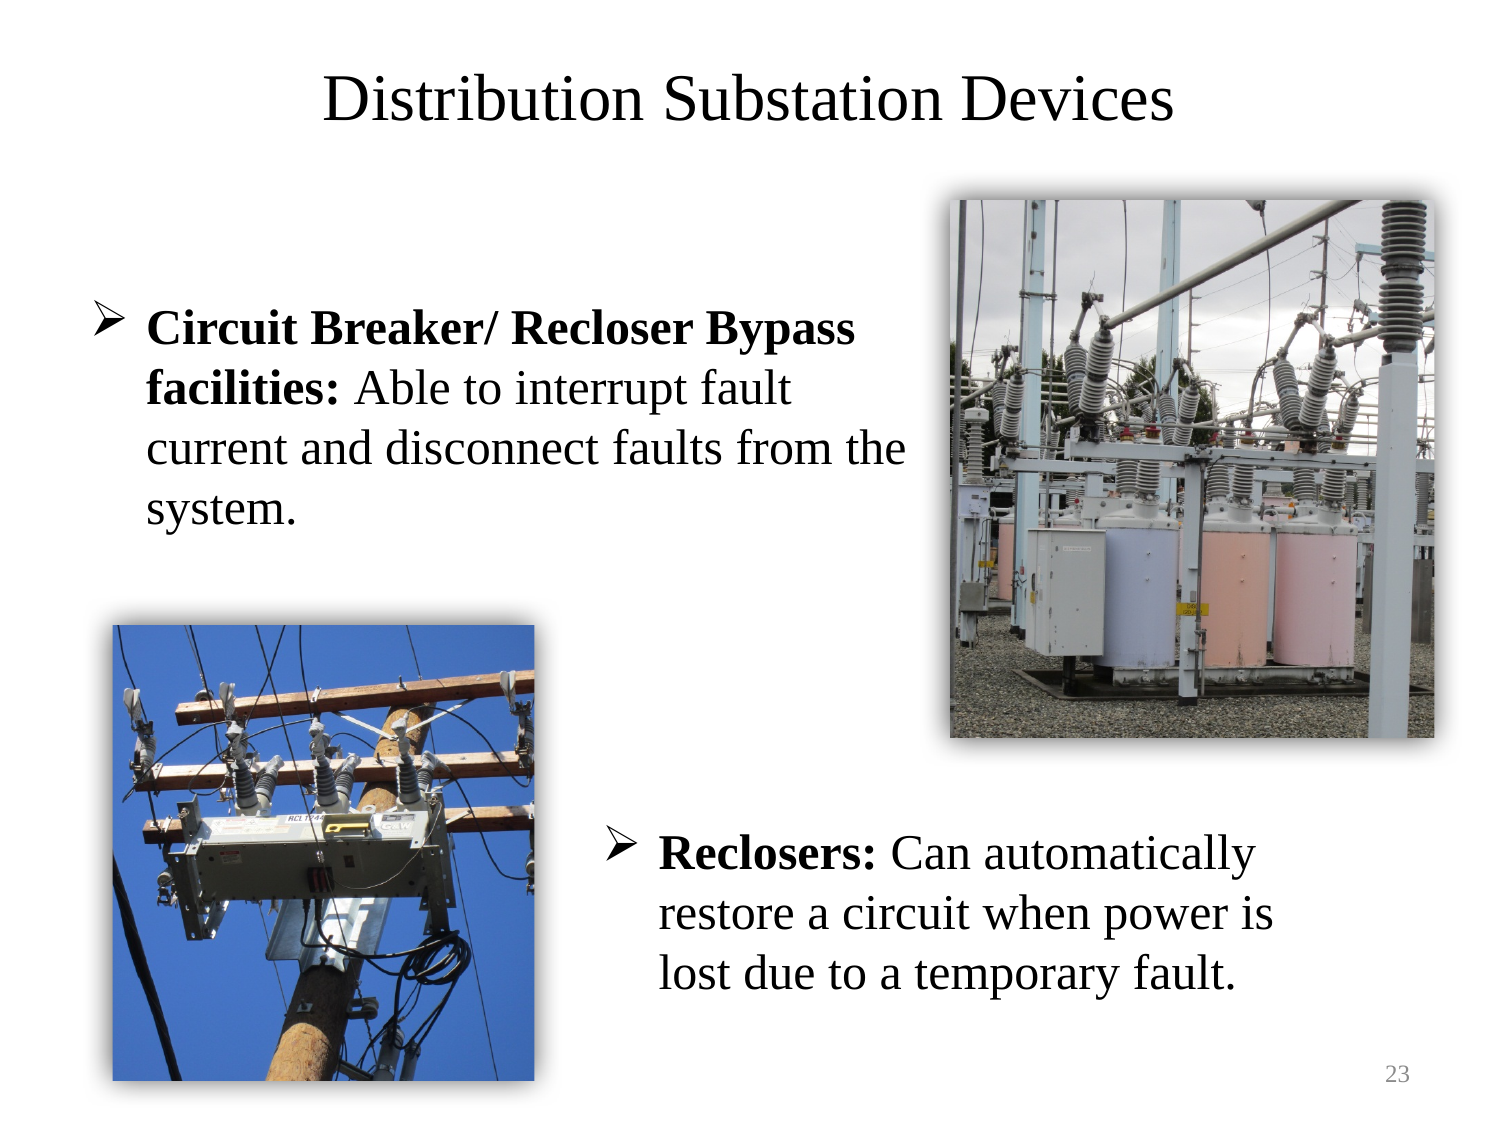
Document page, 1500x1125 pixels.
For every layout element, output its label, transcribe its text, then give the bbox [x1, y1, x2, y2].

picture [949, 199, 1435, 739]
picture [112, 625, 535, 1081]
title Distribution Substation Devices [75, 24, 1425, 163]
text_box Circuit Breaker/ Recloser Bypass facilities: Able to interrupt fault current and disconnect faults from the system. [75, 287, 926, 543]
slide_number 23 [1074, 1042, 1425, 1103]
text_box Reclosers: Can automatically restore a circuit when power is lost due to a temporary fault. [587, 812, 1338, 1008]
